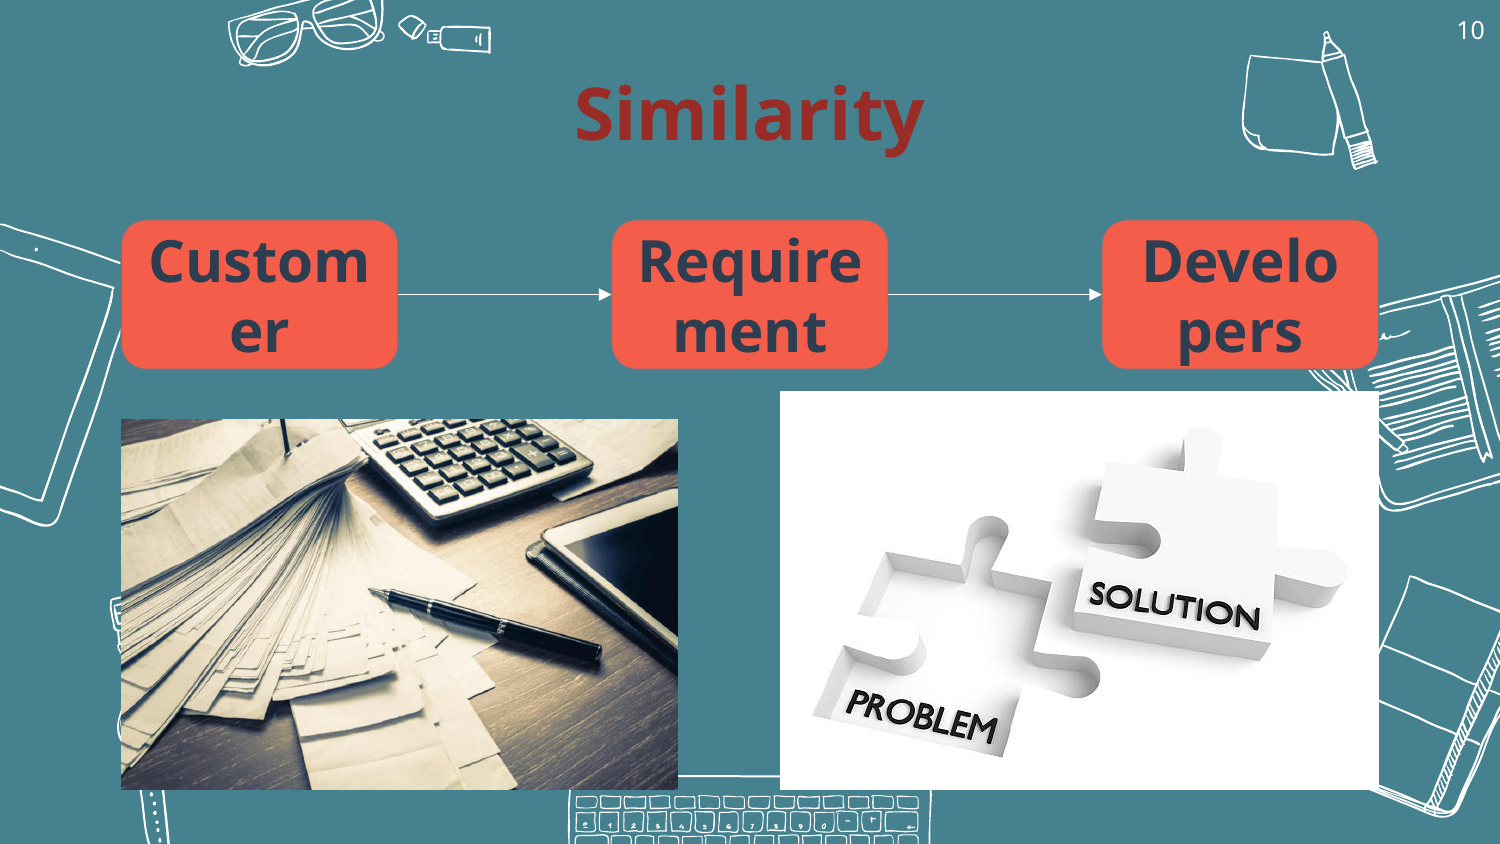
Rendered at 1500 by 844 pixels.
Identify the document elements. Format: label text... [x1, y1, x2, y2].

picture [780, 391, 1380, 791]
text_box Requirement [611, 219, 889, 370]
text_box Customer [121, 219, 399, 370]
text_box Developers [1101, 219, 1379, 370]
slide_number ‹#› [1435, 0, 1500, 53]
picture [120, 419, 678, 791]
title Similarity [255, 52, 1245, 170]
